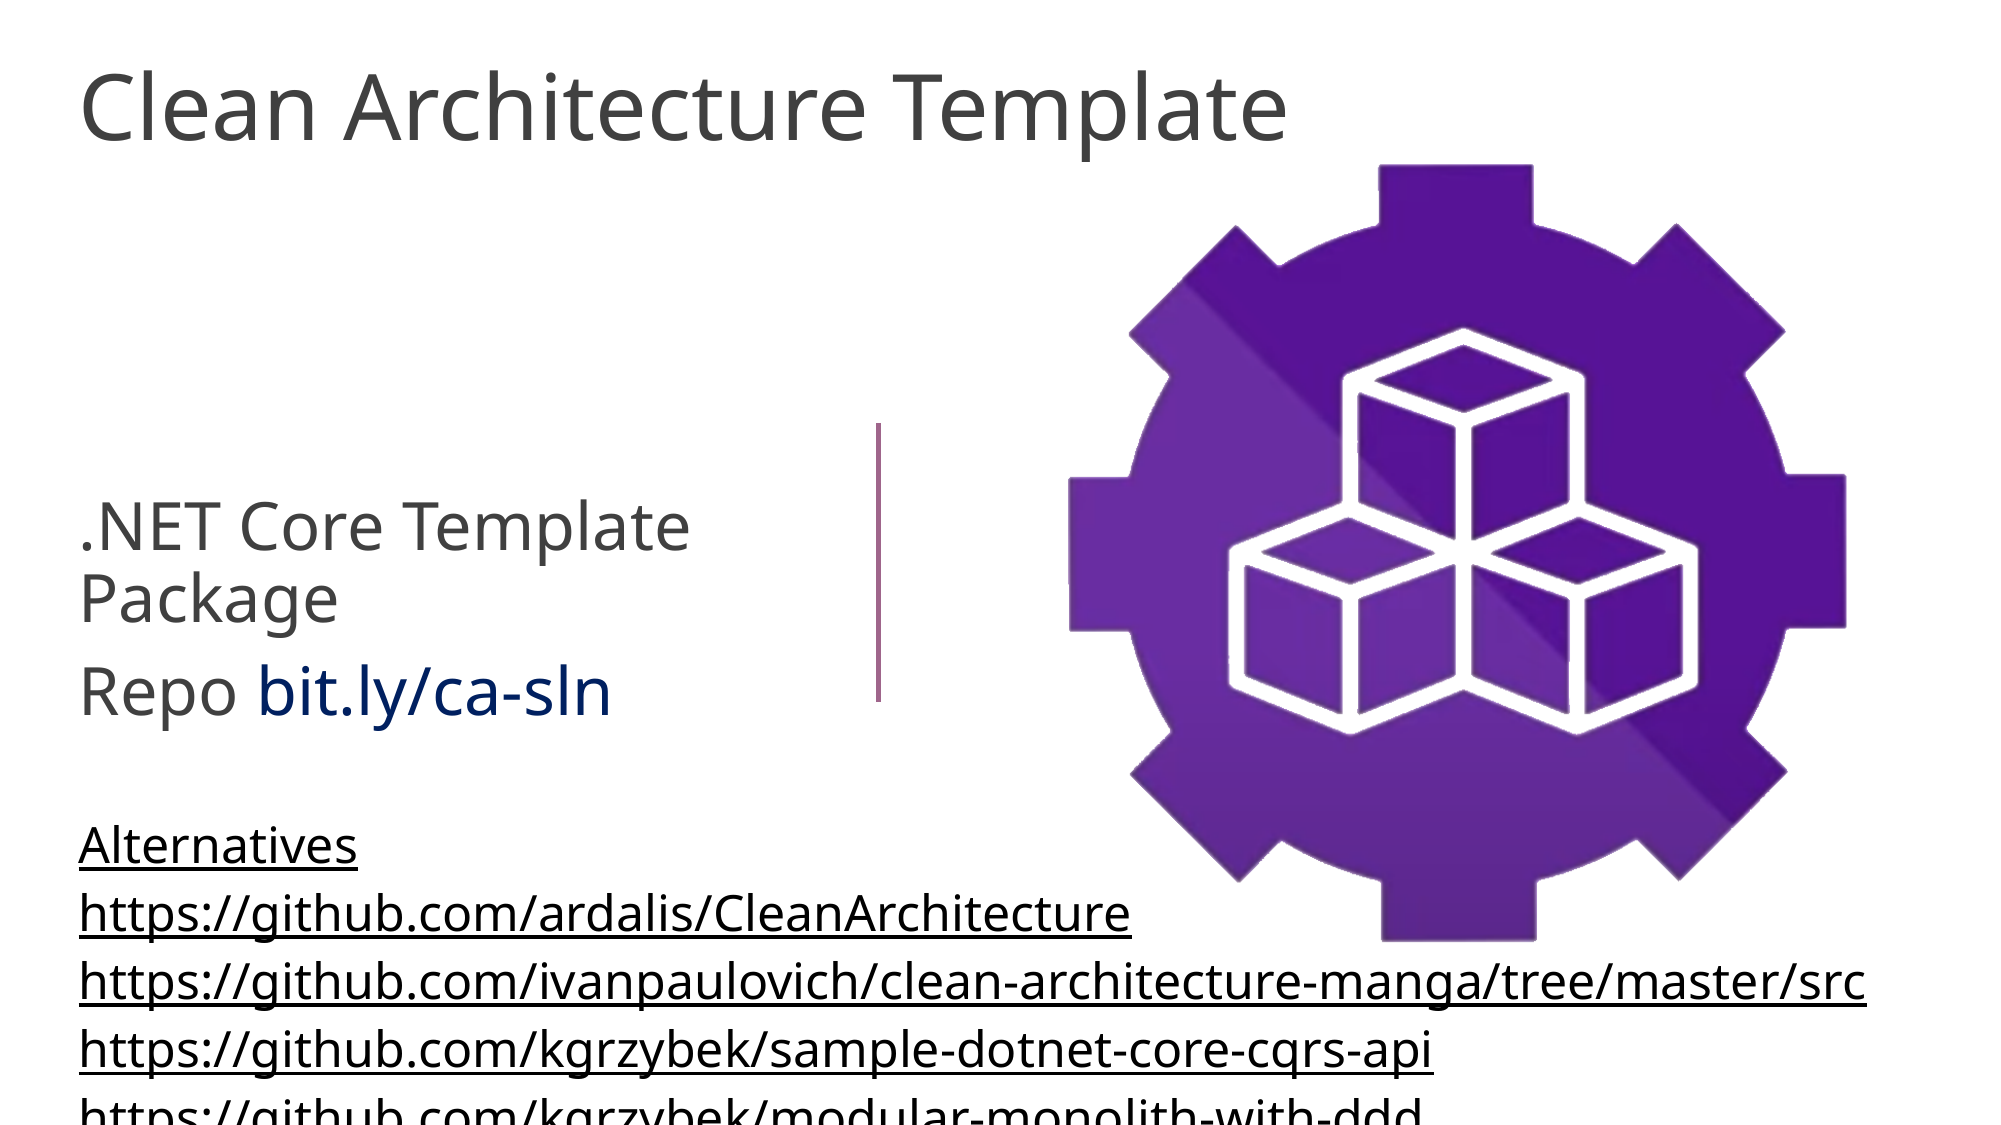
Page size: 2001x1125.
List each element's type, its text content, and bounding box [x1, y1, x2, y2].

title Clean Architecture Template [54, 45, 1938, 176]
text_box Alternatives https://github.com/ardalis/CleanArchitecture https://github.com/ivanpaulovich/clean-architecture-manga/tree/master/src https://github.com/kgrzybek/sample-dotnet-core-cqrs-api https://github.com/kgrzybek/modular-monolith-with-ddd [63, 805, 1900, 1125]
list .NET Core Template Package Repo bit.ly/ca-sln [54, 476, 925, 747]
picture [999, 160, 1962, 965]
